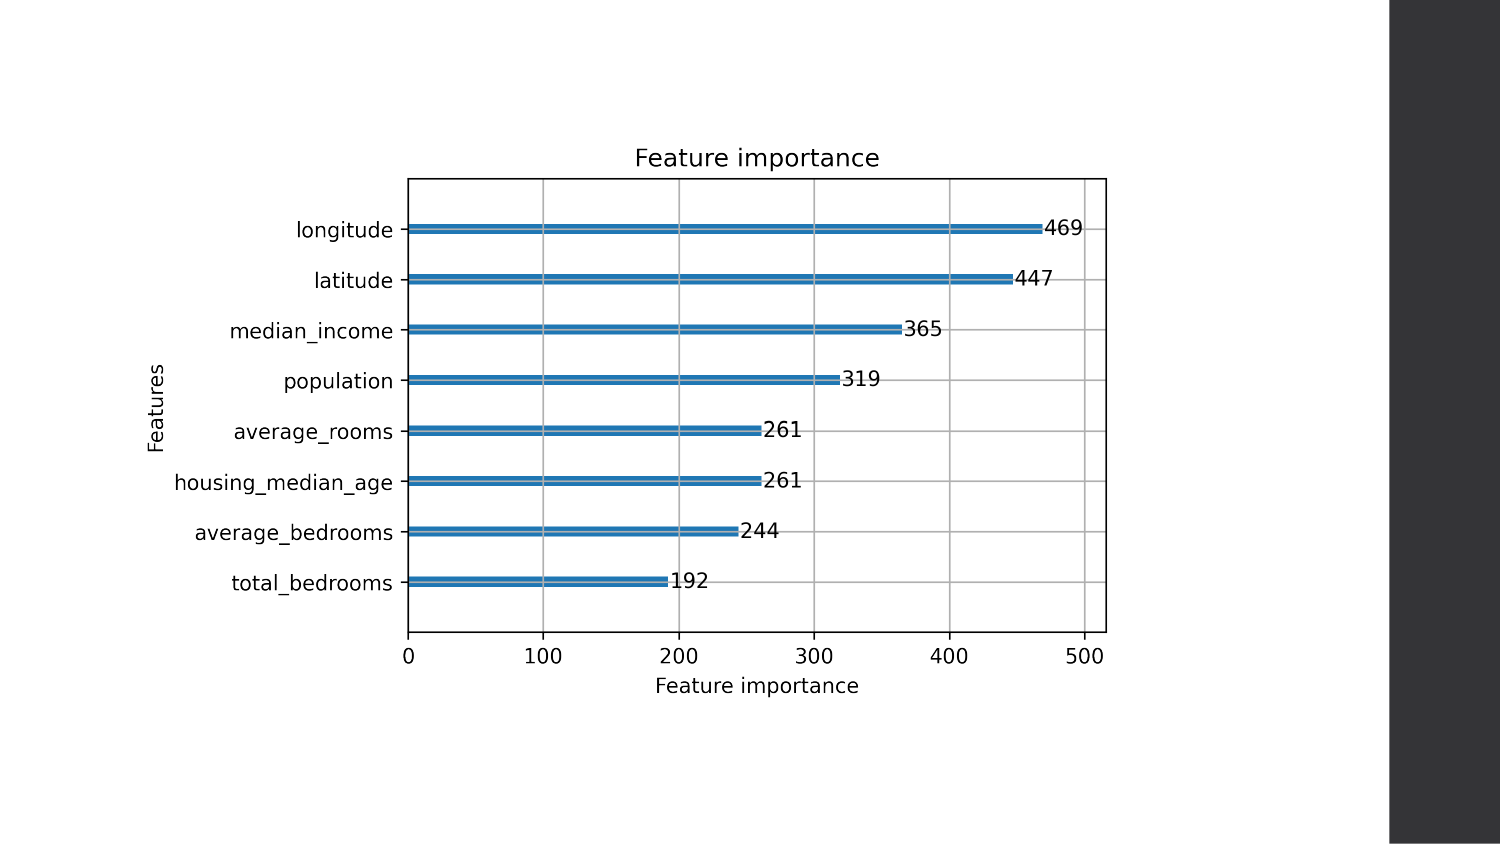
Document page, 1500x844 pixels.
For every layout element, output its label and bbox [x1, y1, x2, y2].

picture [129, 132, 1121, 712]
